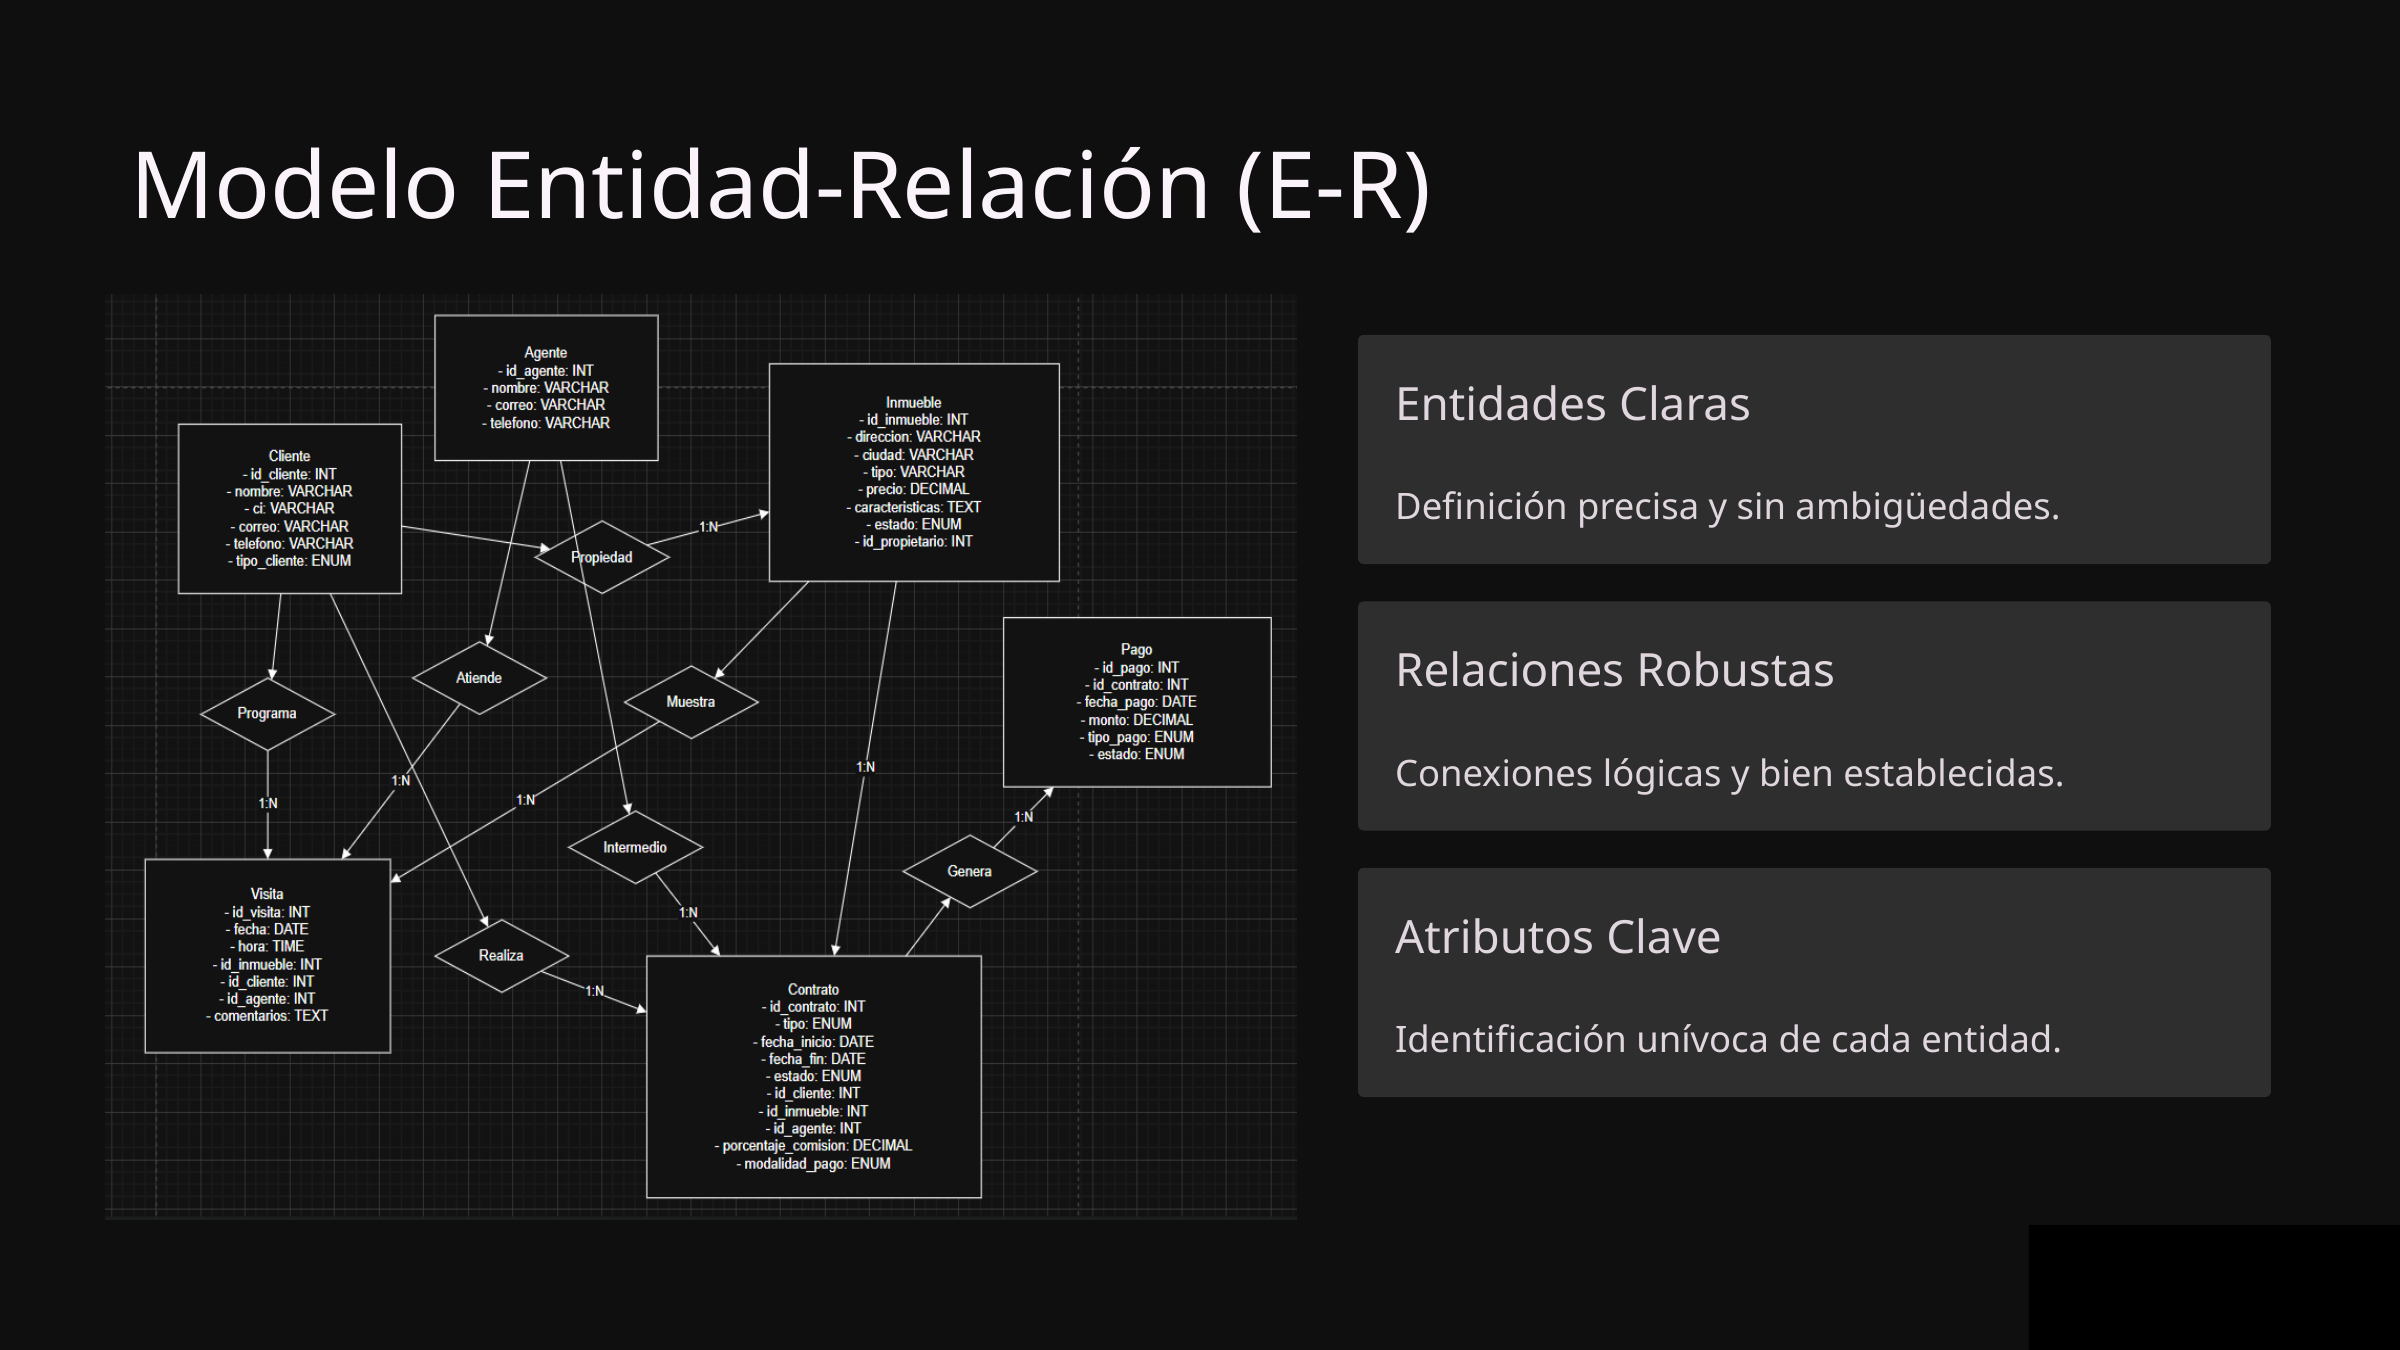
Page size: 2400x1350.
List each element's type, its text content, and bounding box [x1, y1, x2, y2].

text_box [1358, 601, 2271, 831]
text_box [1358, 334, 2271, 565]
text_box Modelo Entidad-Relación (E-R) [130, 121, 1749, 238]
text_box [1358, 867, 2271, 1098]
picture [105, 294, 1297, 1220]
text_box [2028, 1224, 2400, 1350]
text_box Conexiones lógicas y bien establecidas. [1395, 733, 2234, 794]
text_box Identificación unívoca de cada entidad. [1395, 1000, 2234, 1060]
text_box Definición precisa y sin ambigüedades. [1395, 467, 2234, 527]
text_box Entidades Claras [1395, 372, 1861, 431]
text_box Relaciones Robustas [1395, 638, 1926, 697]
text_box Atributos Clave [1395, 905, 1861, 964]
